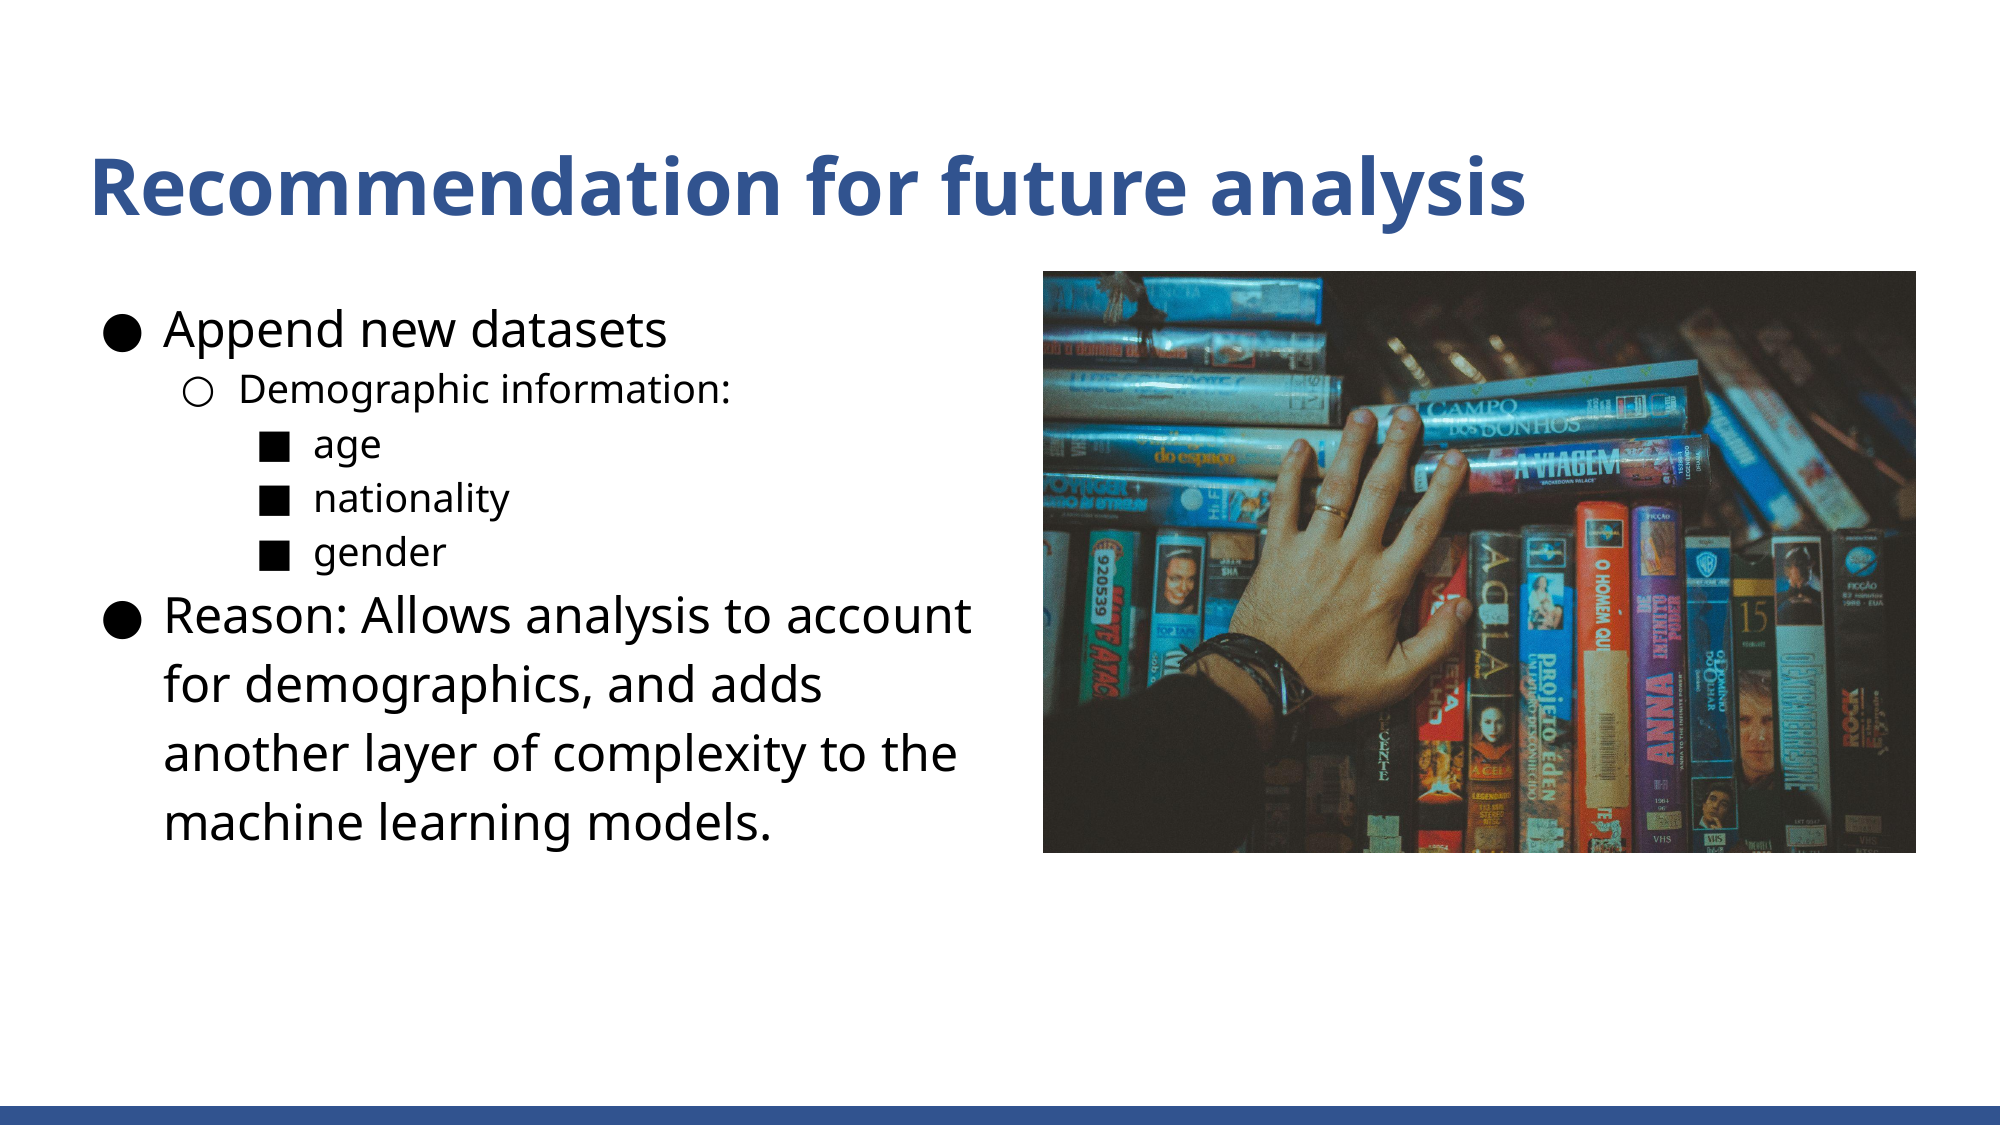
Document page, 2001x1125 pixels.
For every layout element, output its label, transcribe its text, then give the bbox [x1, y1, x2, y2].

list Append new datasets Demographic information: age nationality gender Reason: Allows analysis to account for demographics, and adds another layer of complexity to the machine learning models. [68, 267, 1030, 1002]
picture [1043, 271, 1916, 854]
title Recommendation for future analysis [68, 69, 1932, 251]
